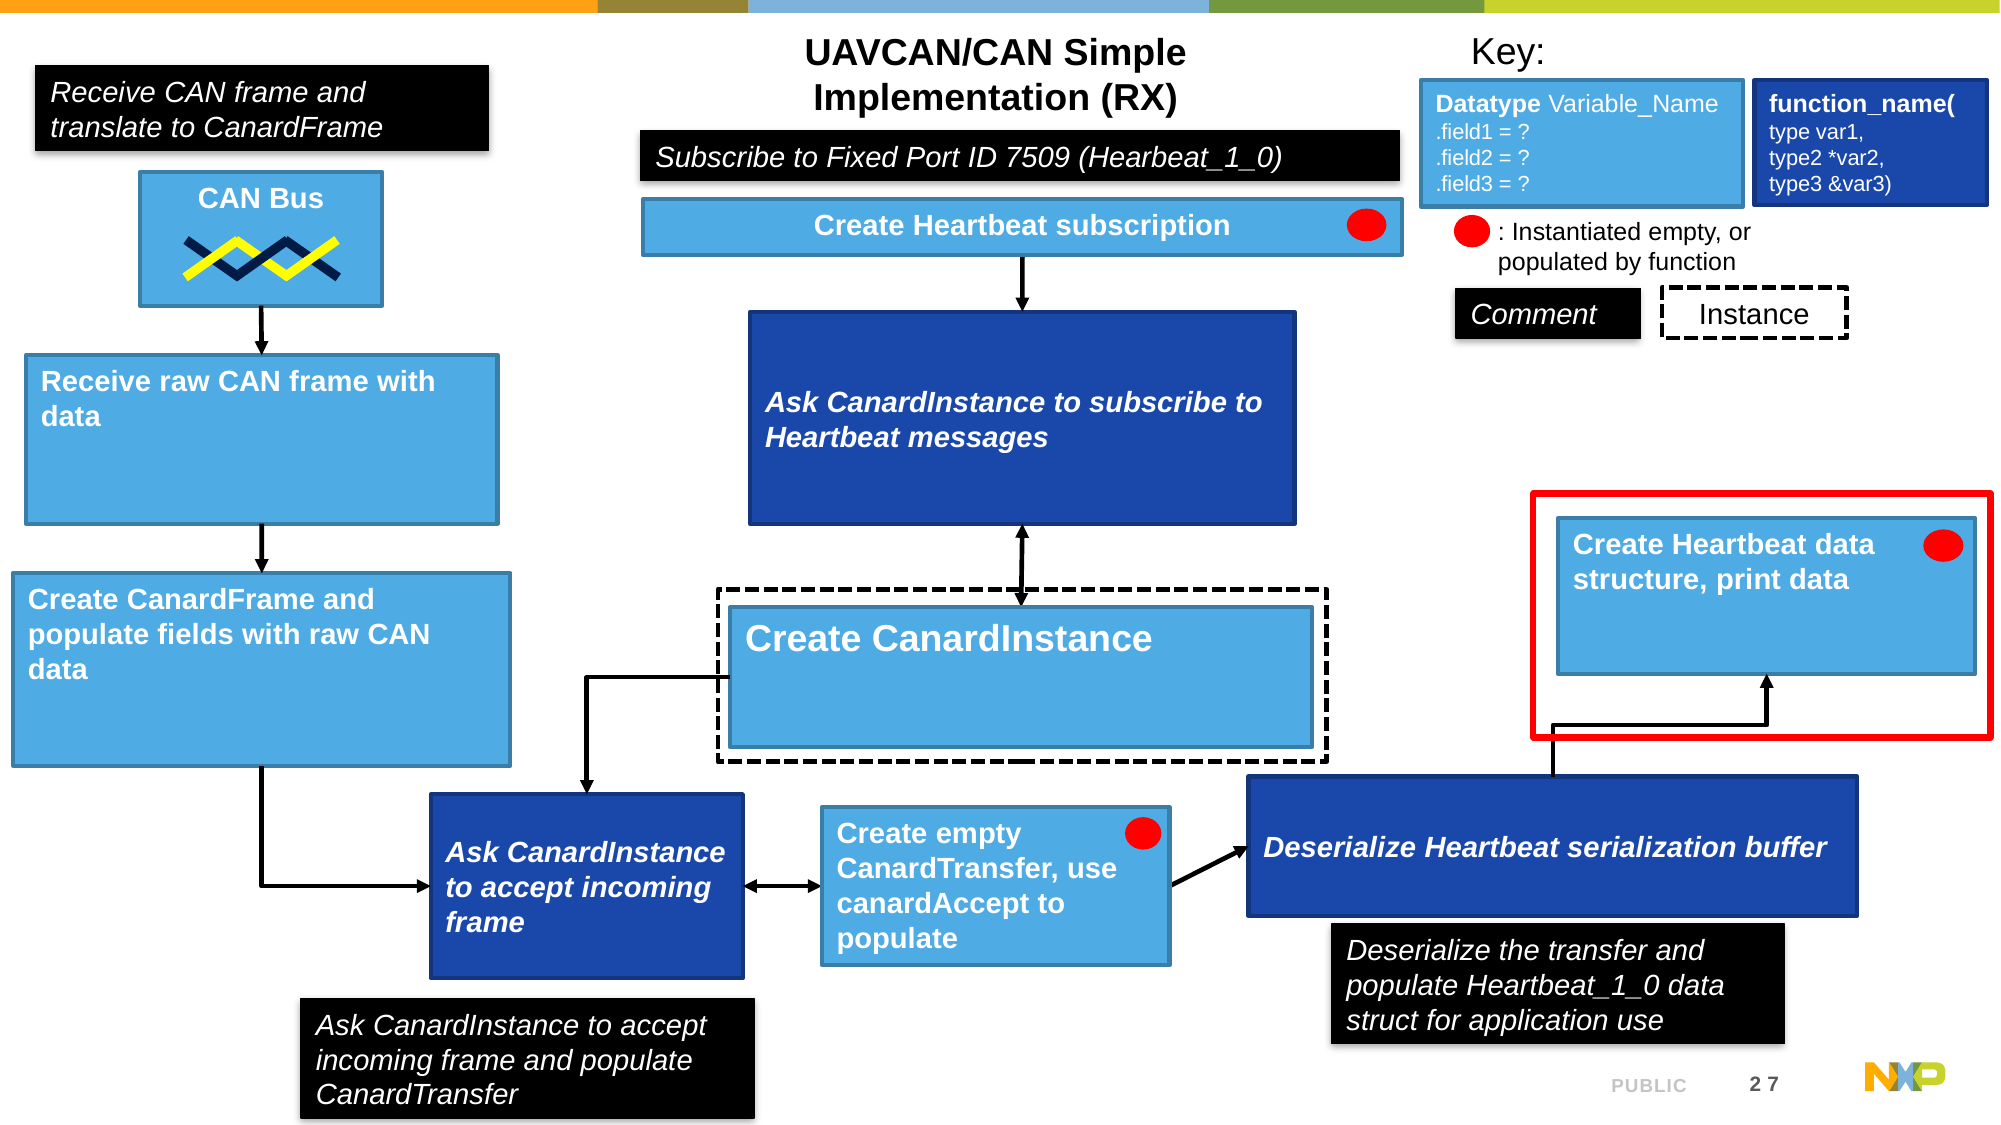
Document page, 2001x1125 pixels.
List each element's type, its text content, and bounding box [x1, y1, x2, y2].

text_box Subscribe to Fixed Port ID 7509 (Hearbeat_1_0) [640, 130, 1400, 181]
text_box Deserialize Heartbeat serialization buffer [1246, 774, 1859, 918]
text_box Receive CAN frame and translate to CanardFrame [35, 65, 489, 151]
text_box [1174, 845, 1249, 887]
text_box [821, 806, 1170, 966]
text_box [642, 198, 1403, 255]
text_box Receive raw CAN frame with data [24, 353, 500, 526]
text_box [586, 676, 731, 795]
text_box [1608, 617, 1712, 833]
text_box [285, 741, 407, 911]
text_box Ask CanardInstance to accept incoming frame and populate CanardTransfer [300, 998, 755, 1119]
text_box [139, 171, 383, 306]
text_box Ask CanardInstance to subscribe to Heartbeat messages [748, 310, 1297, 526]
text_box Deserialize the transfer and populate Heartbeat_1_0 data struct for application use [1331, 923, 1785, 1044]
text_box UAVCAN/CAN Simple Implementation (RX) [689, 20, 1302, 126]
text_box Ask CanardInstance to accept incoming frame [429, 792, 745, 980]
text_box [1420, 19, 1988, 340]
text_box [1531, 491, 1993, 740]
text_box Create CanardFrame and populate fields with raw CAN data [11, 571, 512, 768]
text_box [717, 589, 1327, 762]
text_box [1557, 518, 1976, 675]
